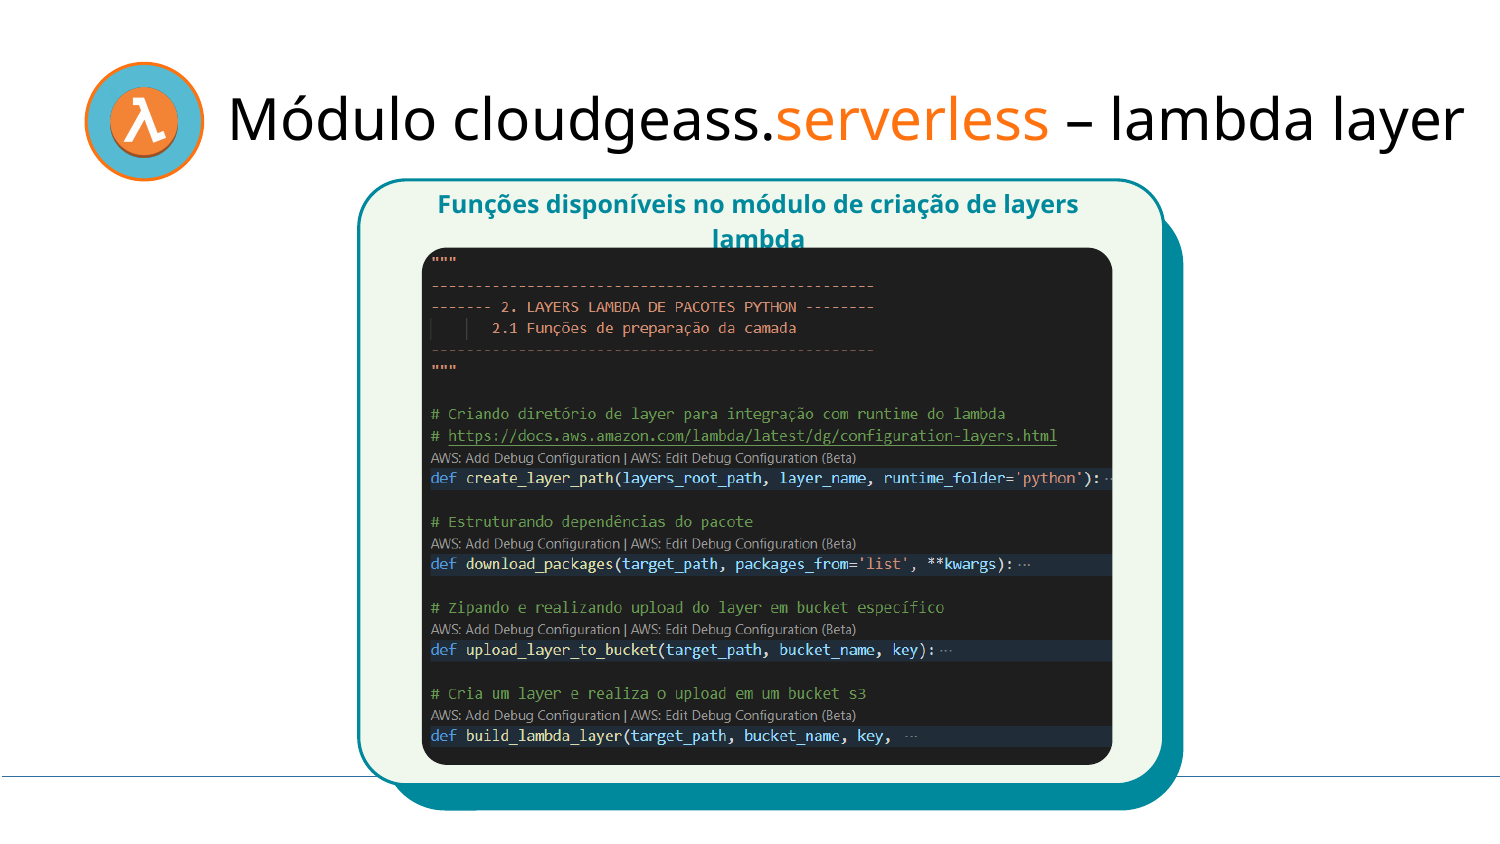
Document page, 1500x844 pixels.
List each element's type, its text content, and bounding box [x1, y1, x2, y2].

picture [421, 247, 1113, 766]
title Módulo cloudgeass.serverless – lambda layer [212, 67, 1485, 162]
text_box [396, 785, 1170, 809]
text_box Funções disponíveis no módulo de criação de layers lambda [403, 188, 1114, 244]
text_box [358, 179, 1164, 775]
text_box [1147, 221, 1182, 775]
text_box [85, 63, 203, 181]
